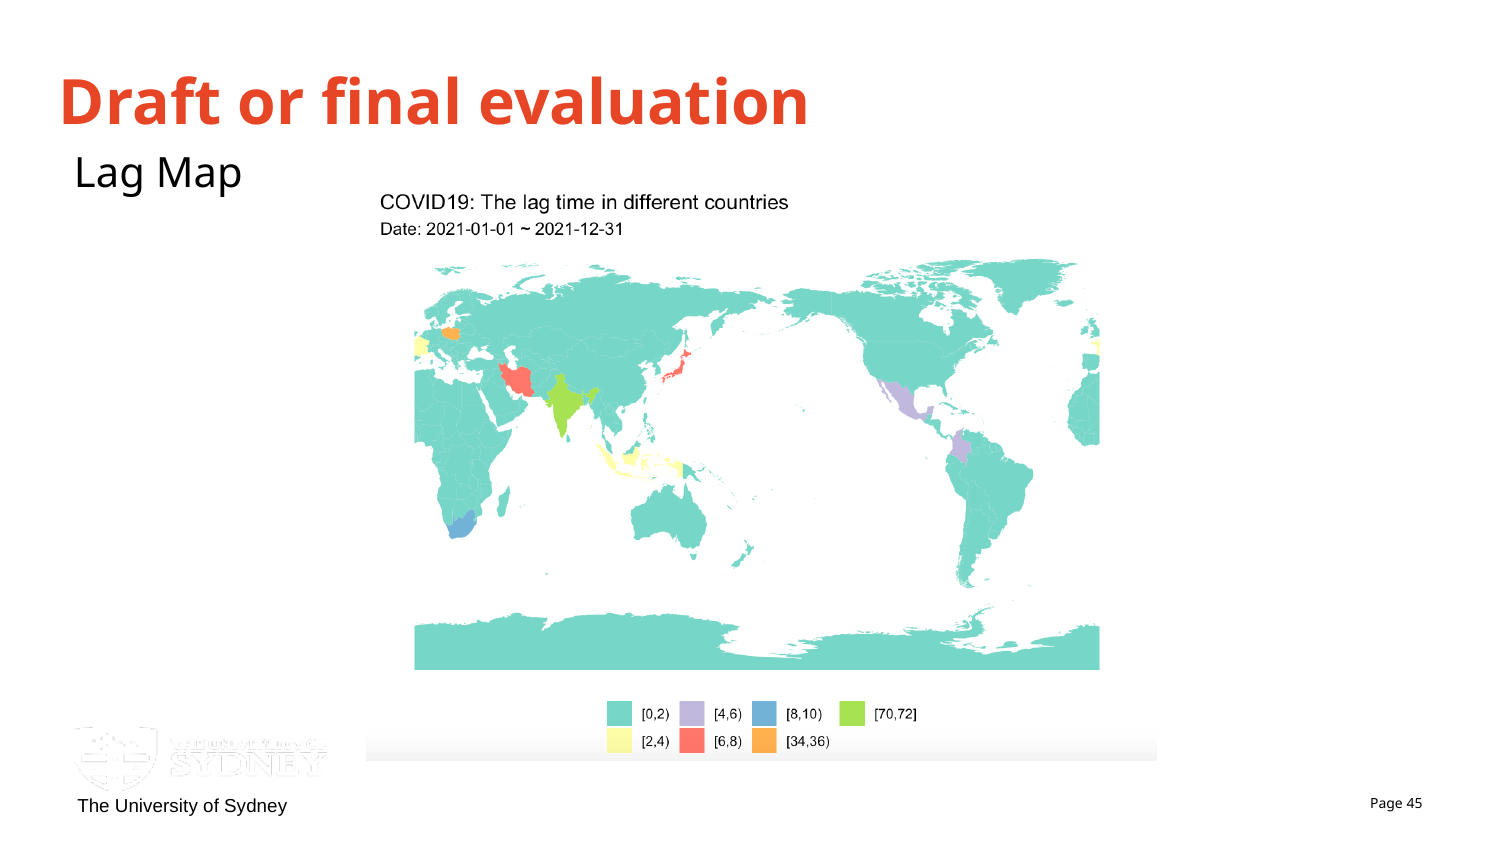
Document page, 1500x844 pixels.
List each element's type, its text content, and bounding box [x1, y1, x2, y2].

picture [366, 177, 1157, 762]
title Draft or final evaluation [58, 61, 1442, 142]
picture [74, 726, 327, 792]
list Lag Map [58, 144, 1442, 224]
